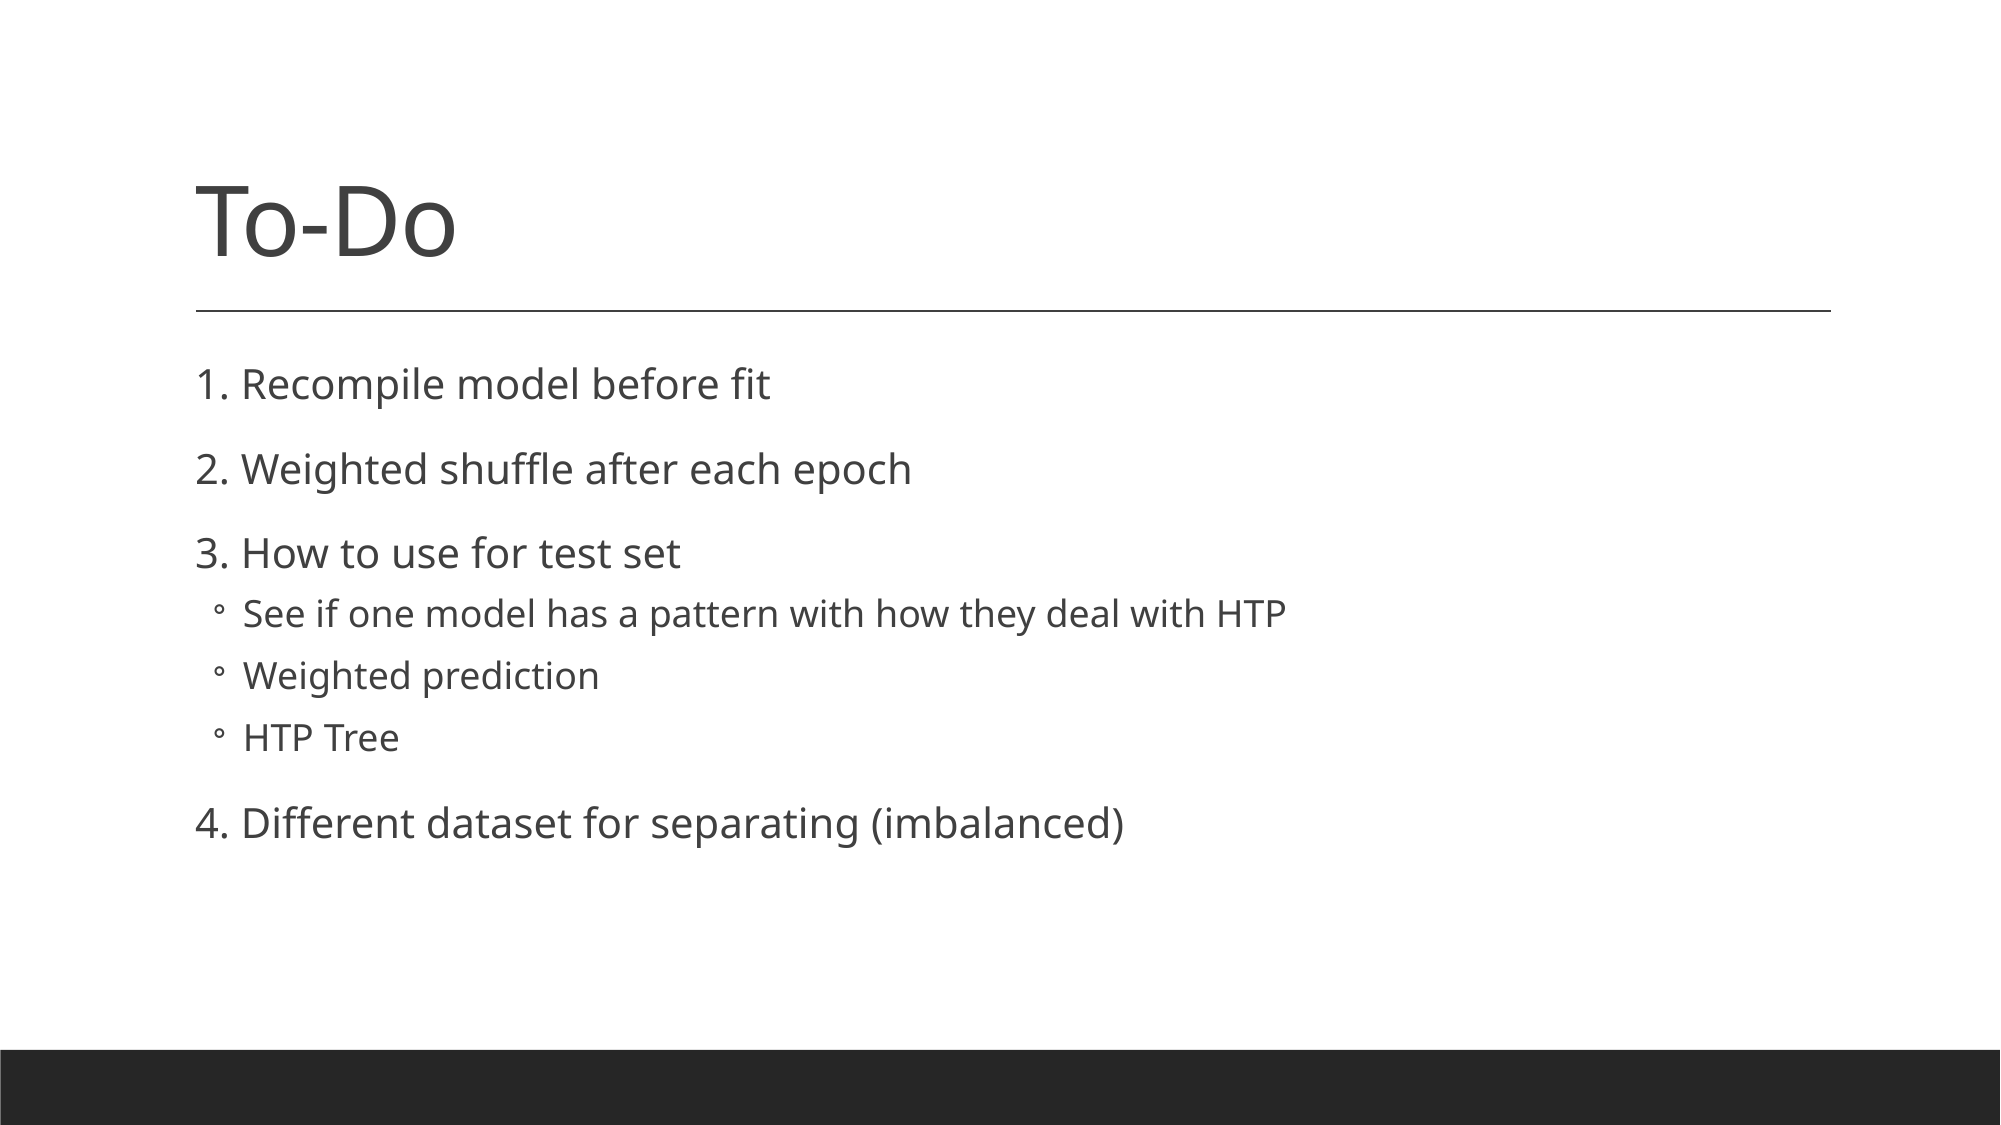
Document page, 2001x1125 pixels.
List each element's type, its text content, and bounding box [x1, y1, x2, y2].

list 1. Recompile model before fit 2. Weighted shuffle after each epoch 3. How to use for test set See if one model has a pattern with how they deal with HTP Weighted prediction HTP Tree 4. Different dataset for separating (imbalanced) [180, 345, 1830, 963]
title To-Do [180, 47, 1830, 285]
